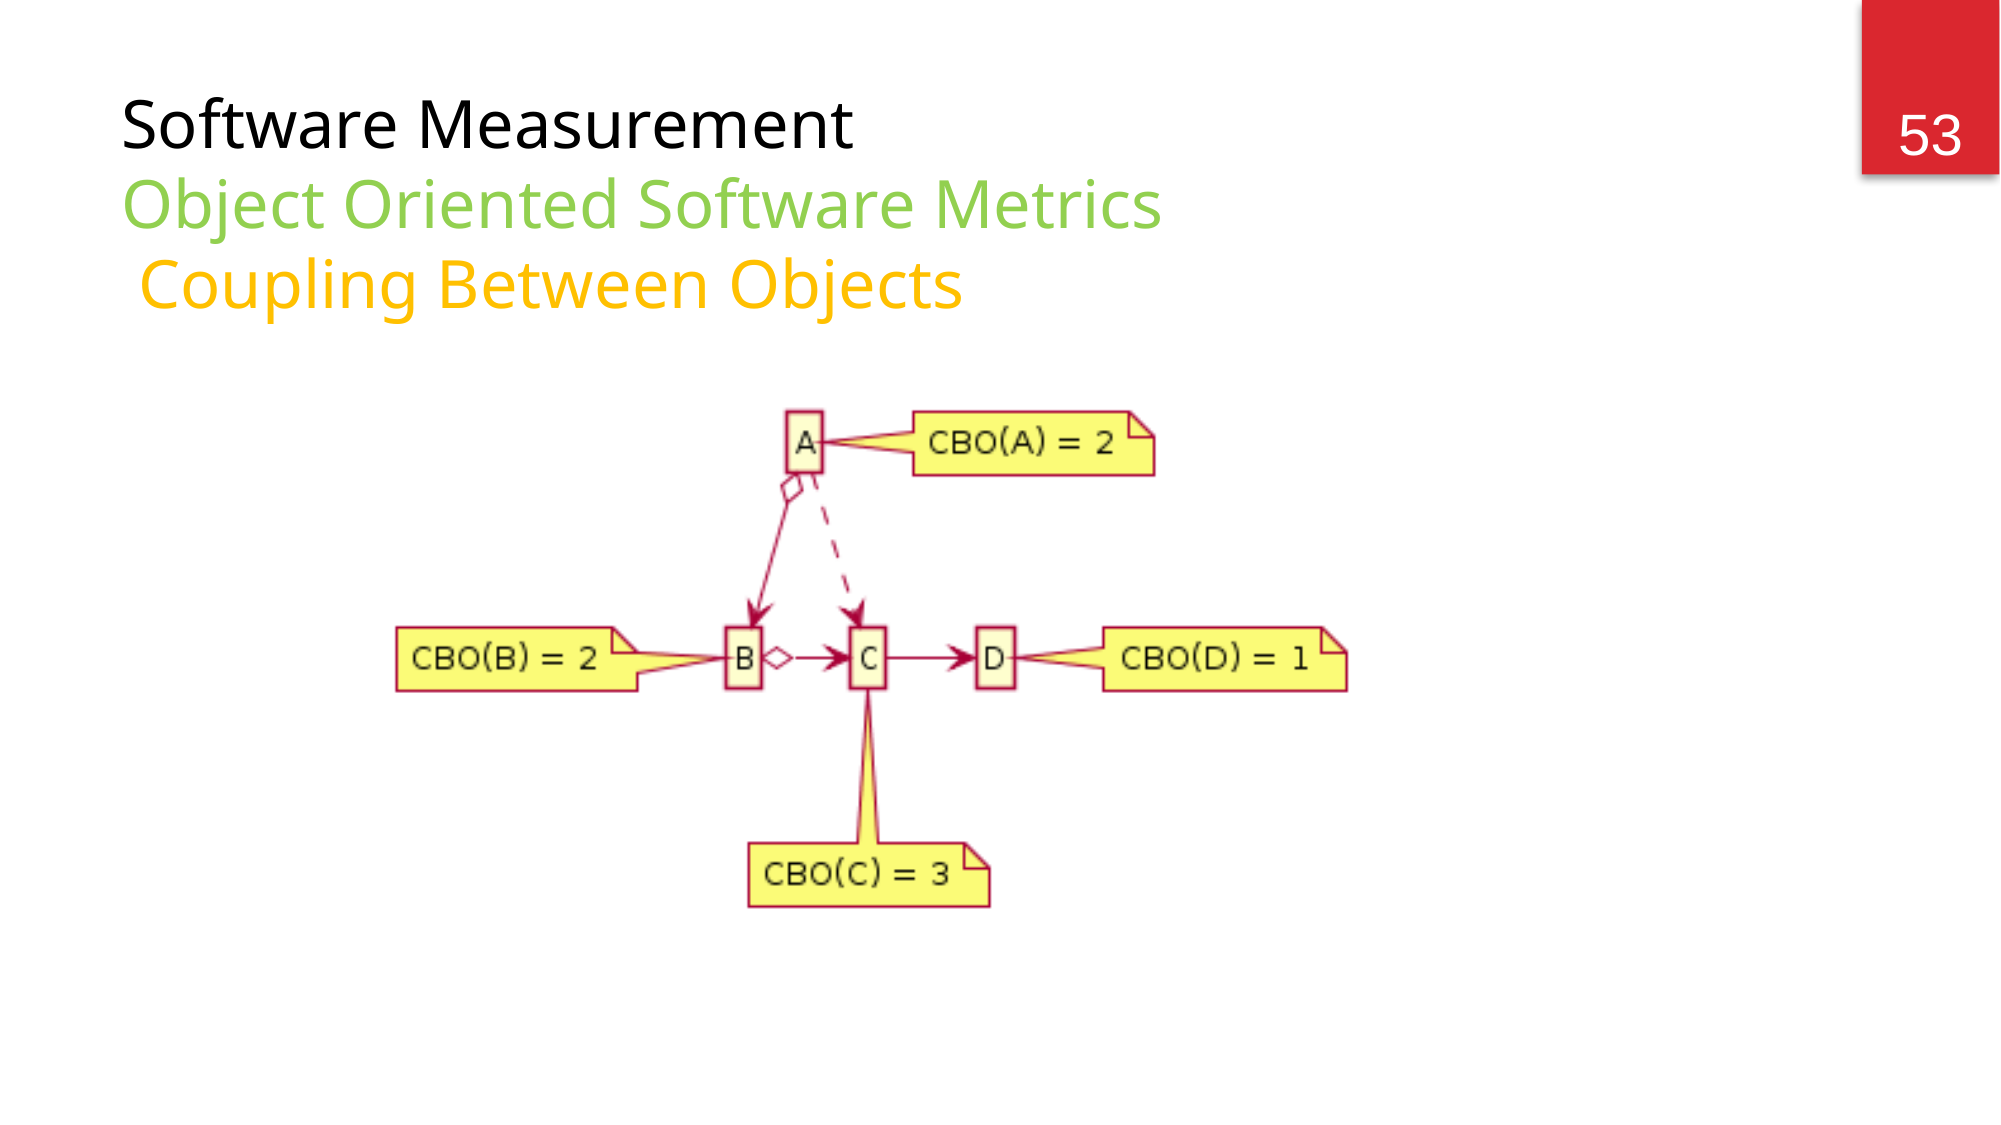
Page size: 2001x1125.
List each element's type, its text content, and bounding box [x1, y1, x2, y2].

text_box 53 [1861, 0, 2000, 175]
title Software Measurement Object Oriented Software Metrics Coupling Between Objects [106, 74, 1649, 304]
picture [380, 390, 1374, 934]
